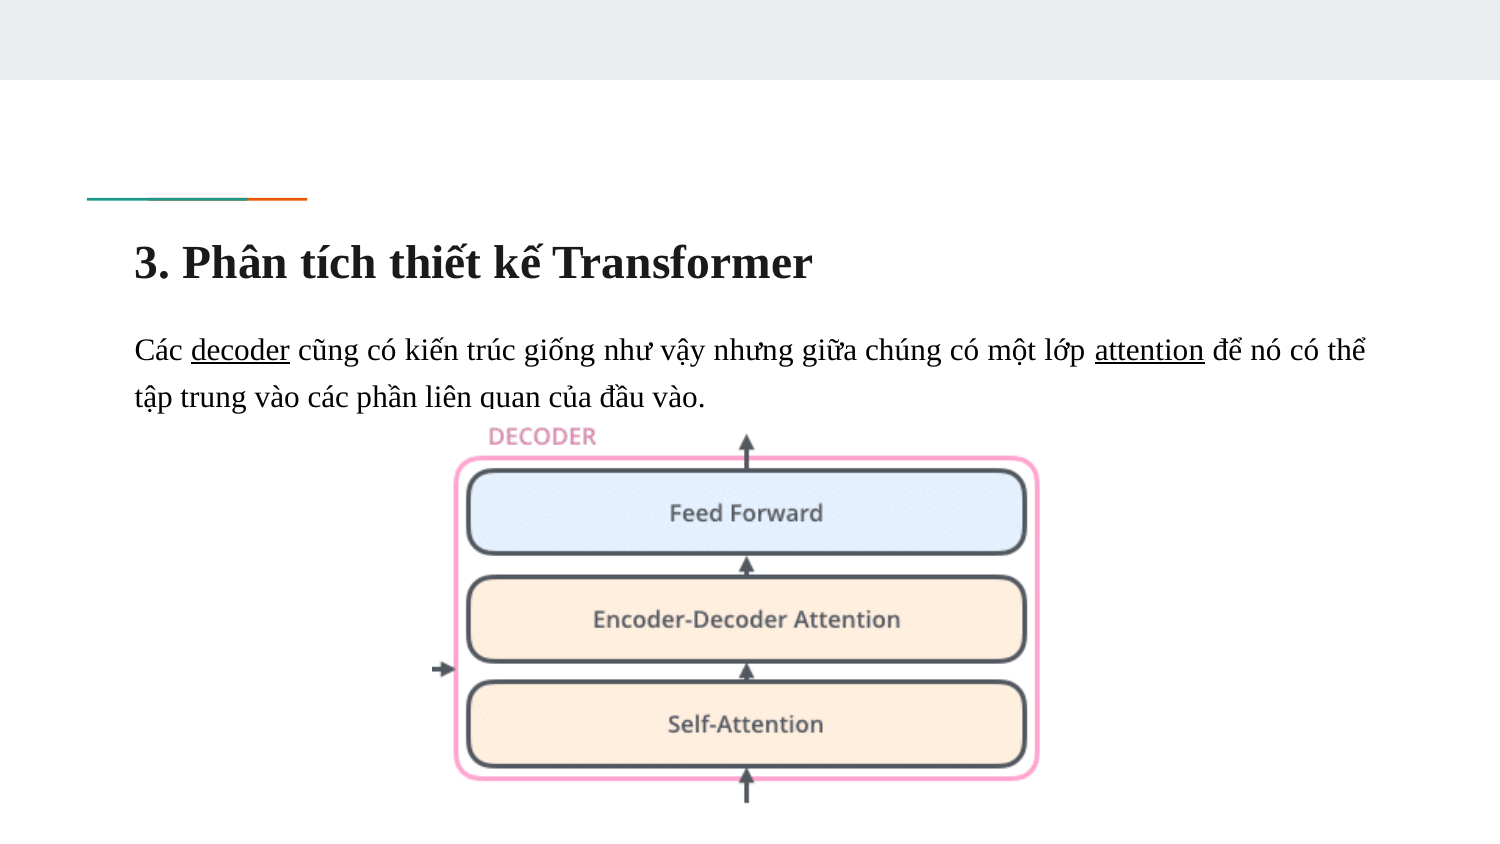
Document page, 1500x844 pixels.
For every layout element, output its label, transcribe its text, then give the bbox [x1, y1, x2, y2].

list Các decoder cũng có kiến trúc giống như vậy nhưng giữa chúng có một lớp attention để nó có thể tập trung vào các phần liên quan của đầu vào. [119, 304, 1381, 844]
title 3. Phân tích thiết kế Transformer [119, 216, 1381, 304]
picture [431, 409, 1069, 823]
